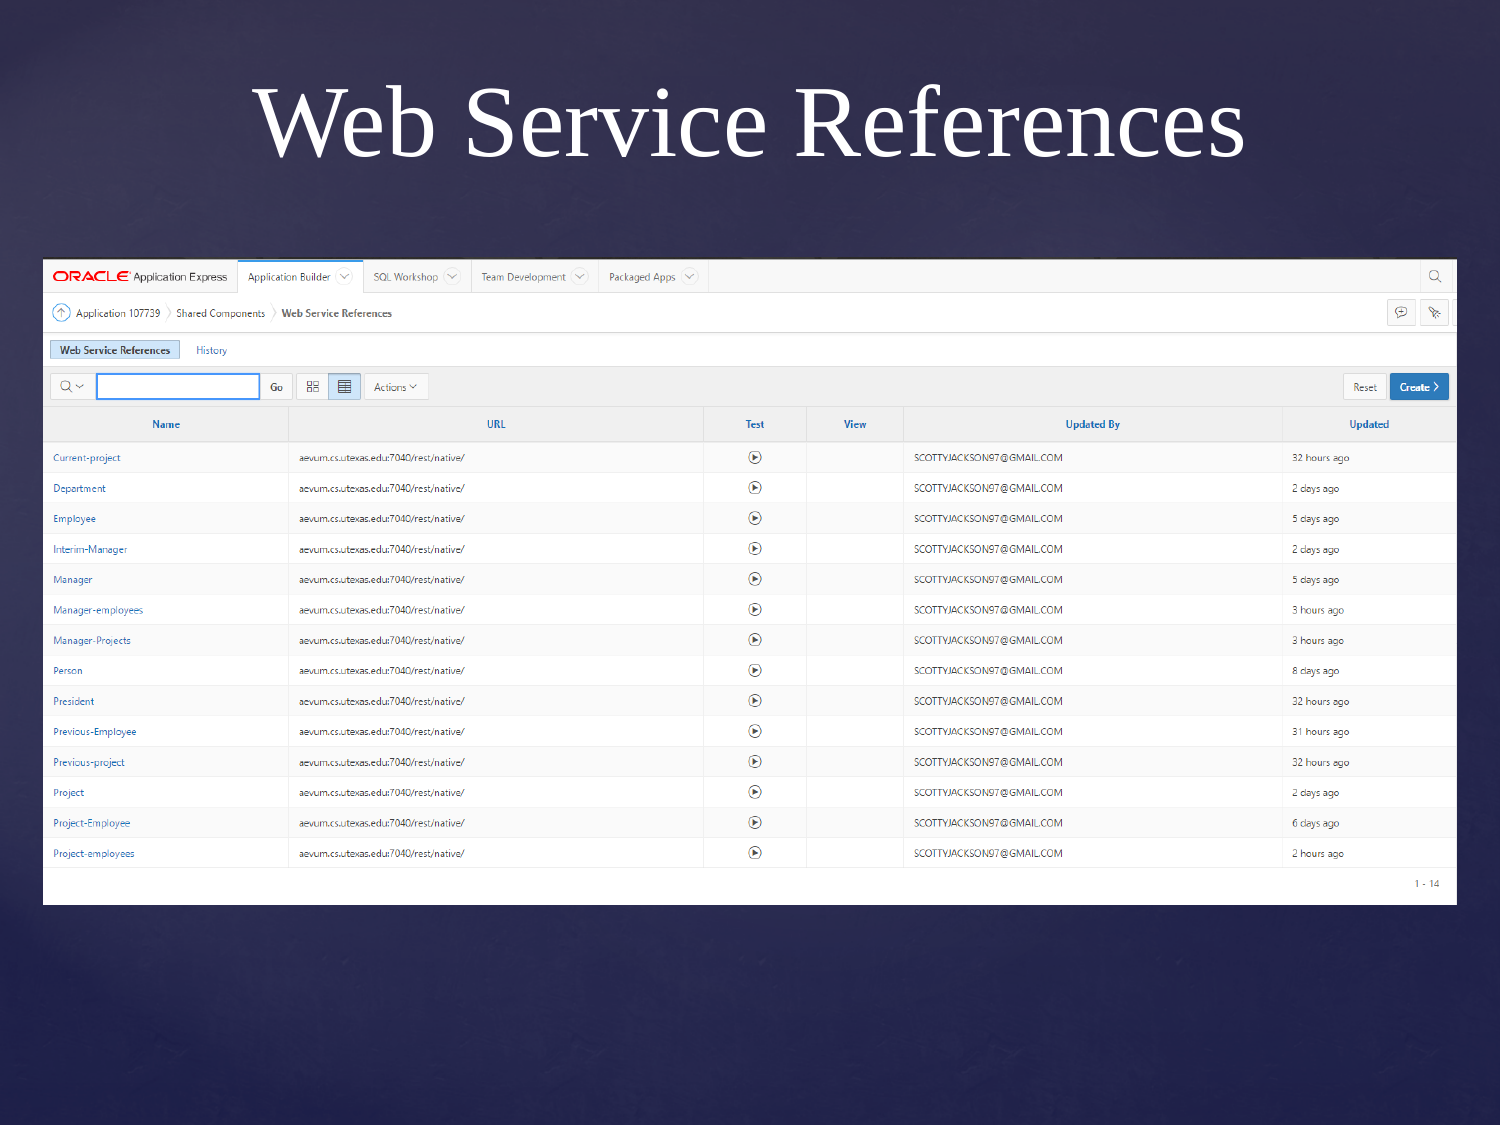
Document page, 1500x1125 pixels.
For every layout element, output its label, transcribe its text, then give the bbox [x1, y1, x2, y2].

title Web Service References [131, 42, 1369, 193]
picture [0, 257, 1500, 1125]
